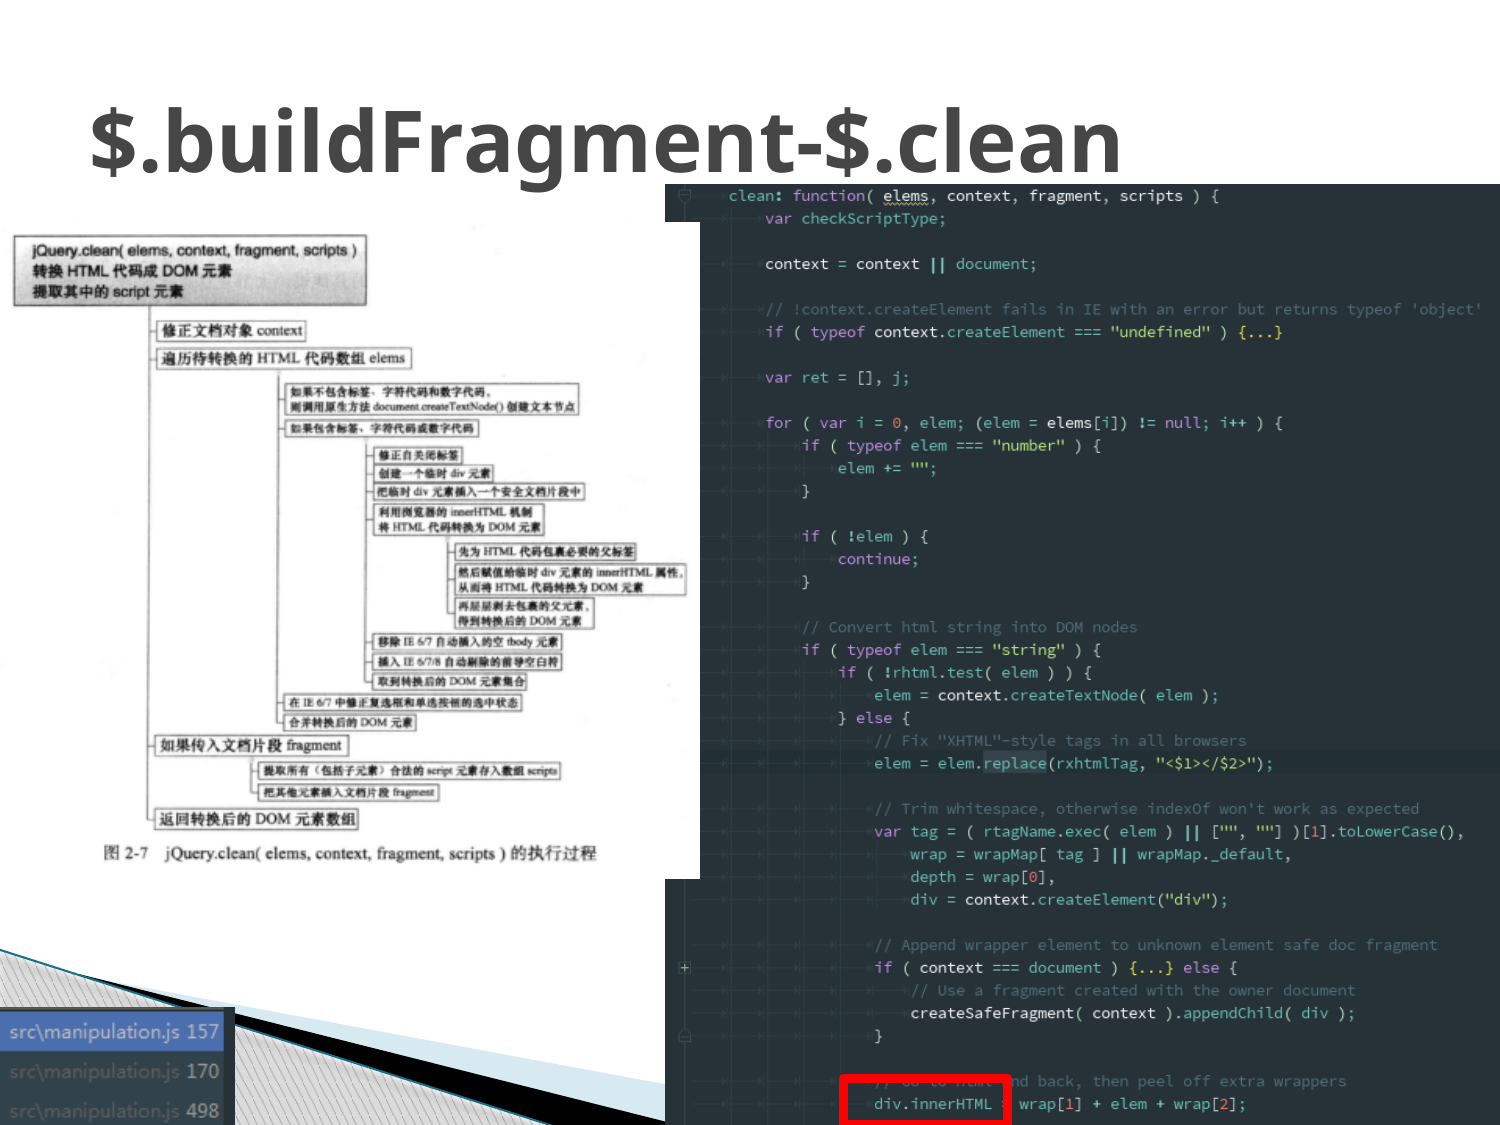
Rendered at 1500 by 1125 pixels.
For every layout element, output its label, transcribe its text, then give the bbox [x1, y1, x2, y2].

picture [0, 183, 1500, 1125]
title $.buildFragment-$.clean [75, 45, 1425, 222]
picture [0, 1007, 235, 1125]
